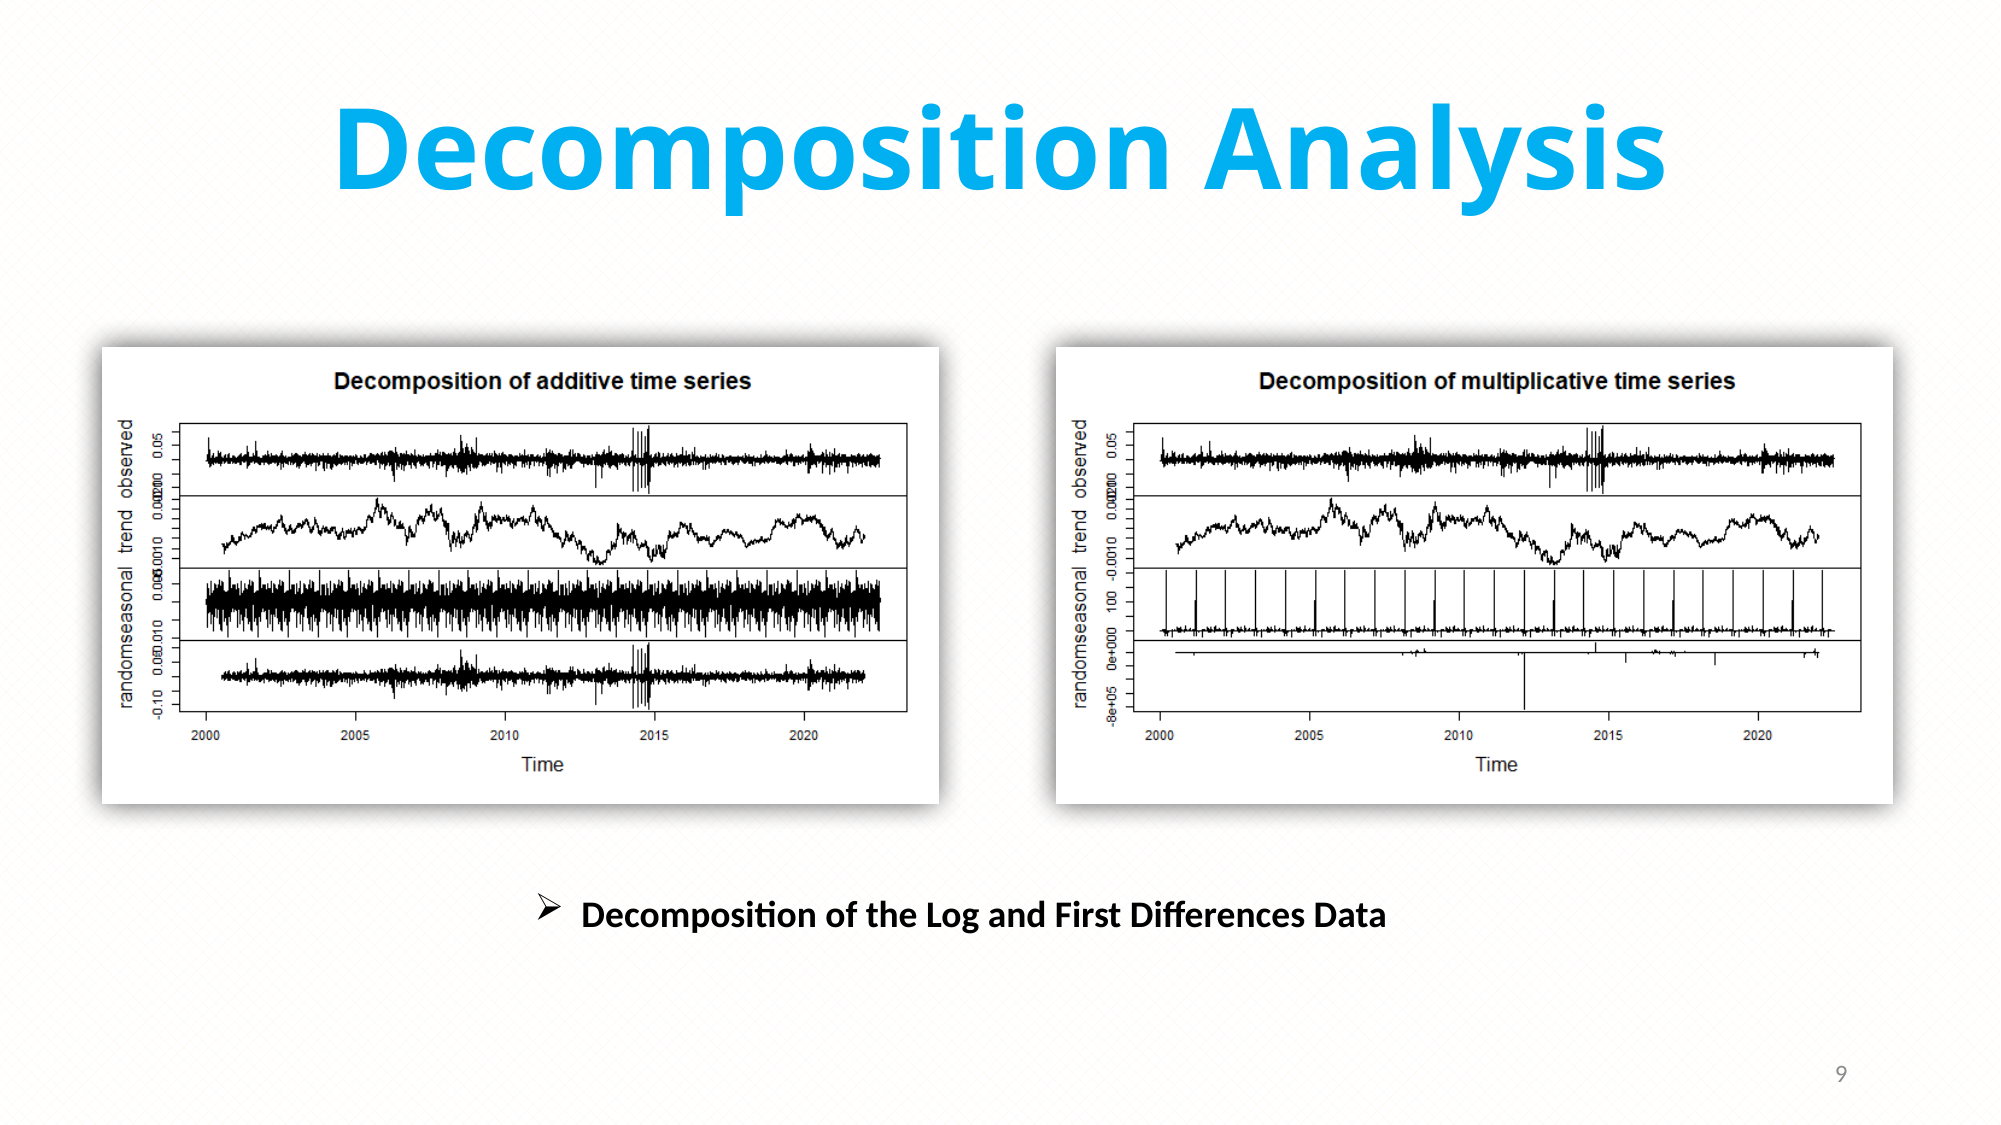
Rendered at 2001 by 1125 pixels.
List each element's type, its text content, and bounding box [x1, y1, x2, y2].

text_box [67, 270, 1897, 631]
picture [102, 347, 939, 805]
text_box Decomposition Analysis [67, 70, 1932, 151]
picture [1056, 347, 1893, 805]
slide_number 9 [1412, 1042, 1863, 1103]
text_box Decomposition of the Log and First Differences Data [397, 878, 1525, 968]
